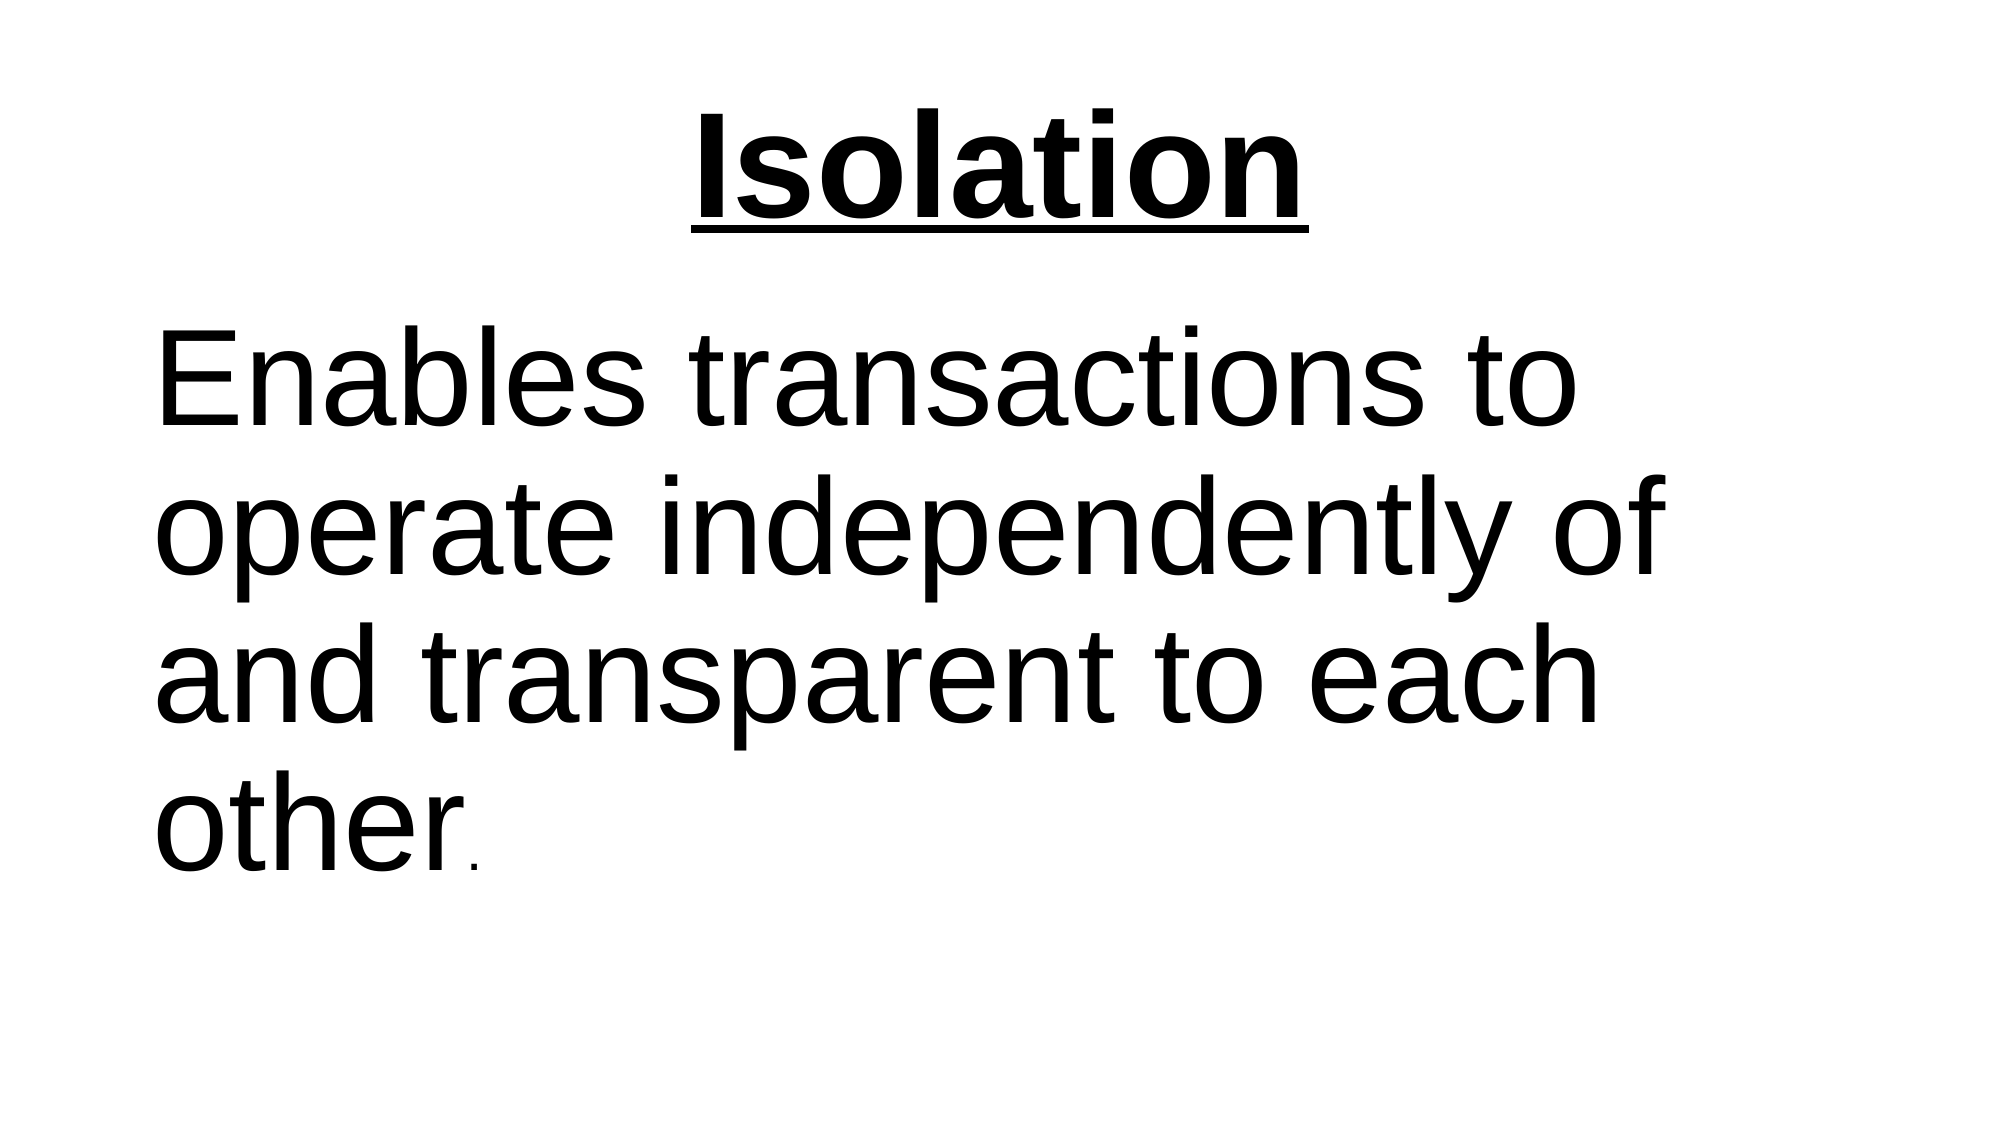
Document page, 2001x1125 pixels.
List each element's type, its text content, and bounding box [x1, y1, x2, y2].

list Enables transactions to operate independently of and transparent to each other. [137, 299, 1863, 1014]
title Isolation [137, 59, 1863, 278]
